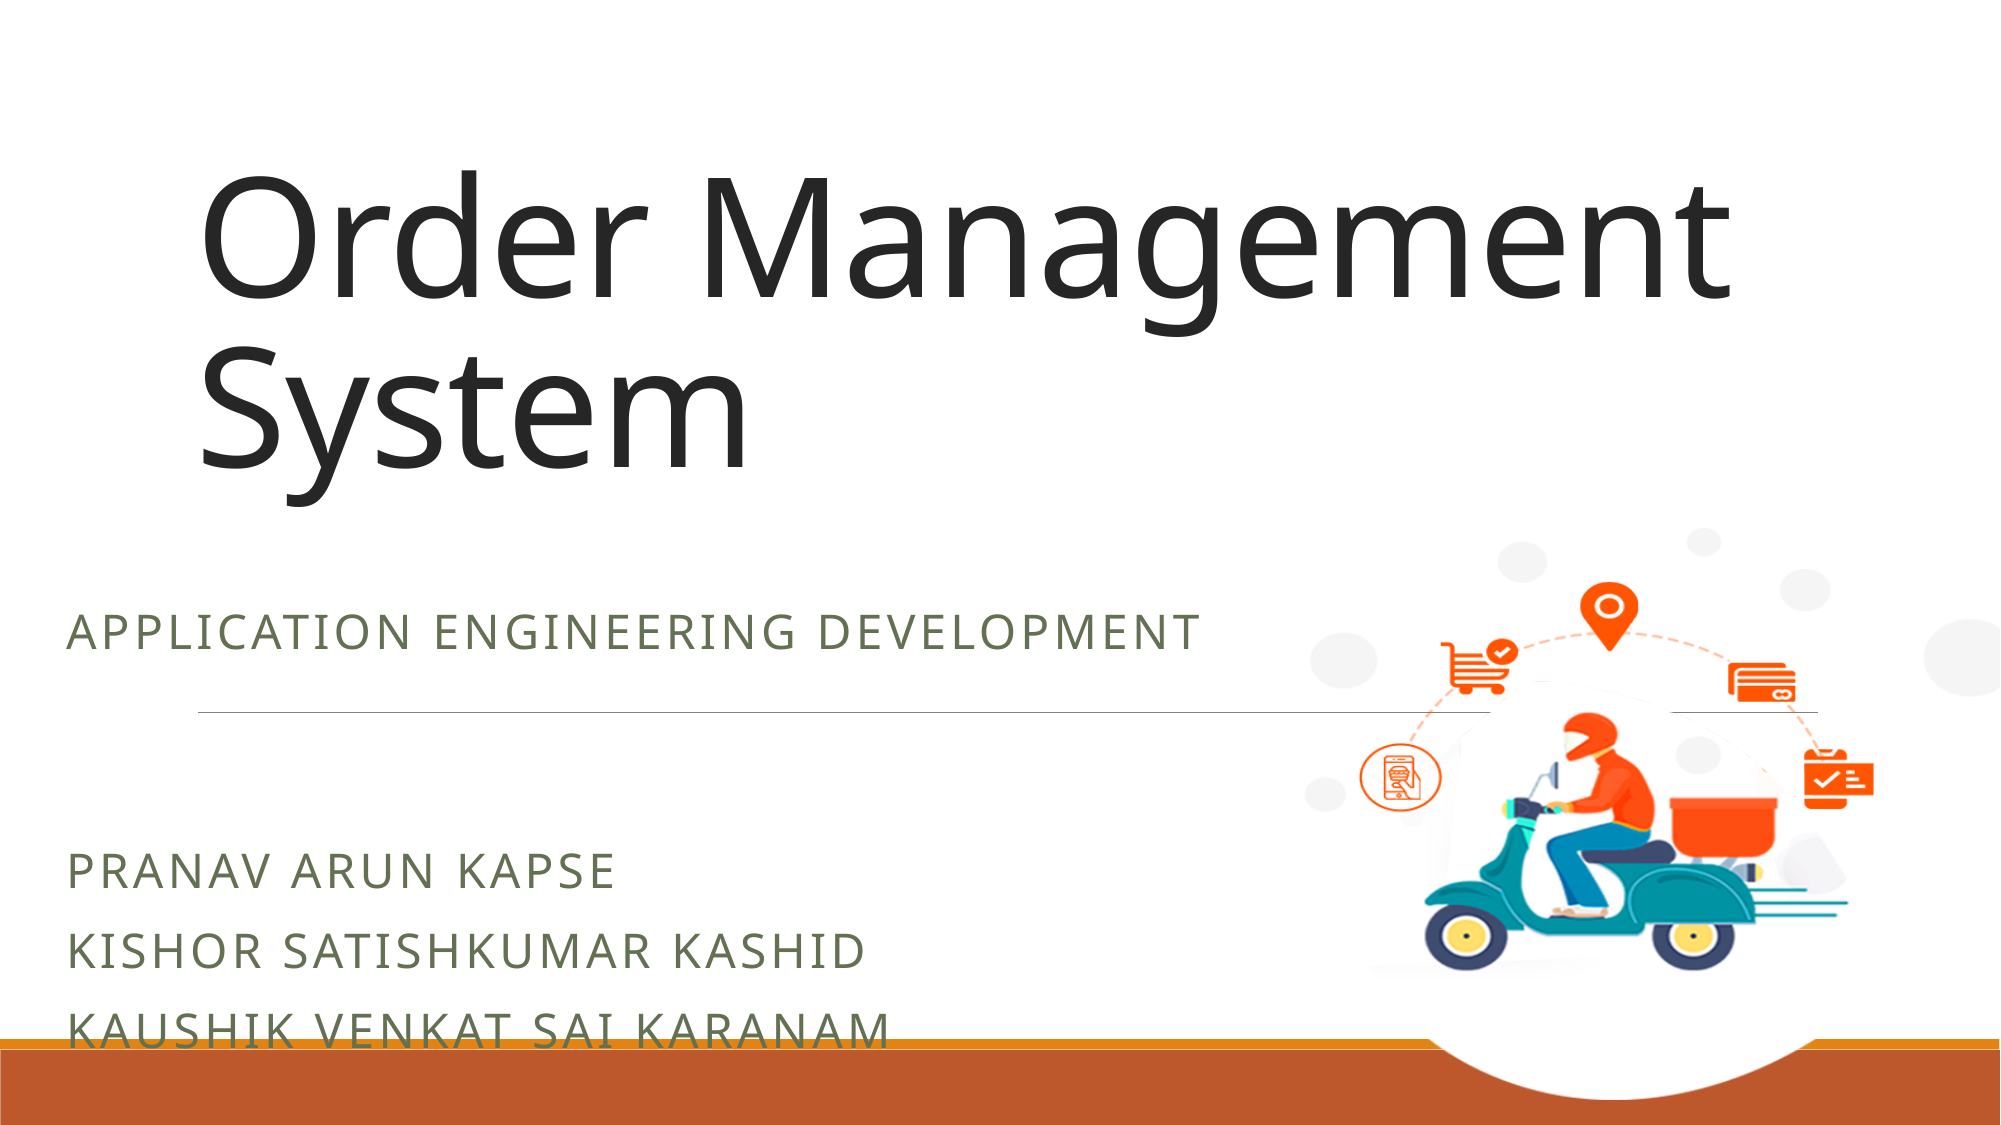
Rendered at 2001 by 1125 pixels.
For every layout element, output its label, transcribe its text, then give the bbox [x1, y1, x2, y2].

picture [1245, 528, 2000, 1101]
subtitle Application Engineering Development Pranav Arun Kapse Kishor Satishkumar Kashid Kaushik Venkat Sai Karanam [51, 514, 1957, 1071]
title Order Management System [180, 124, 1830, 514]
